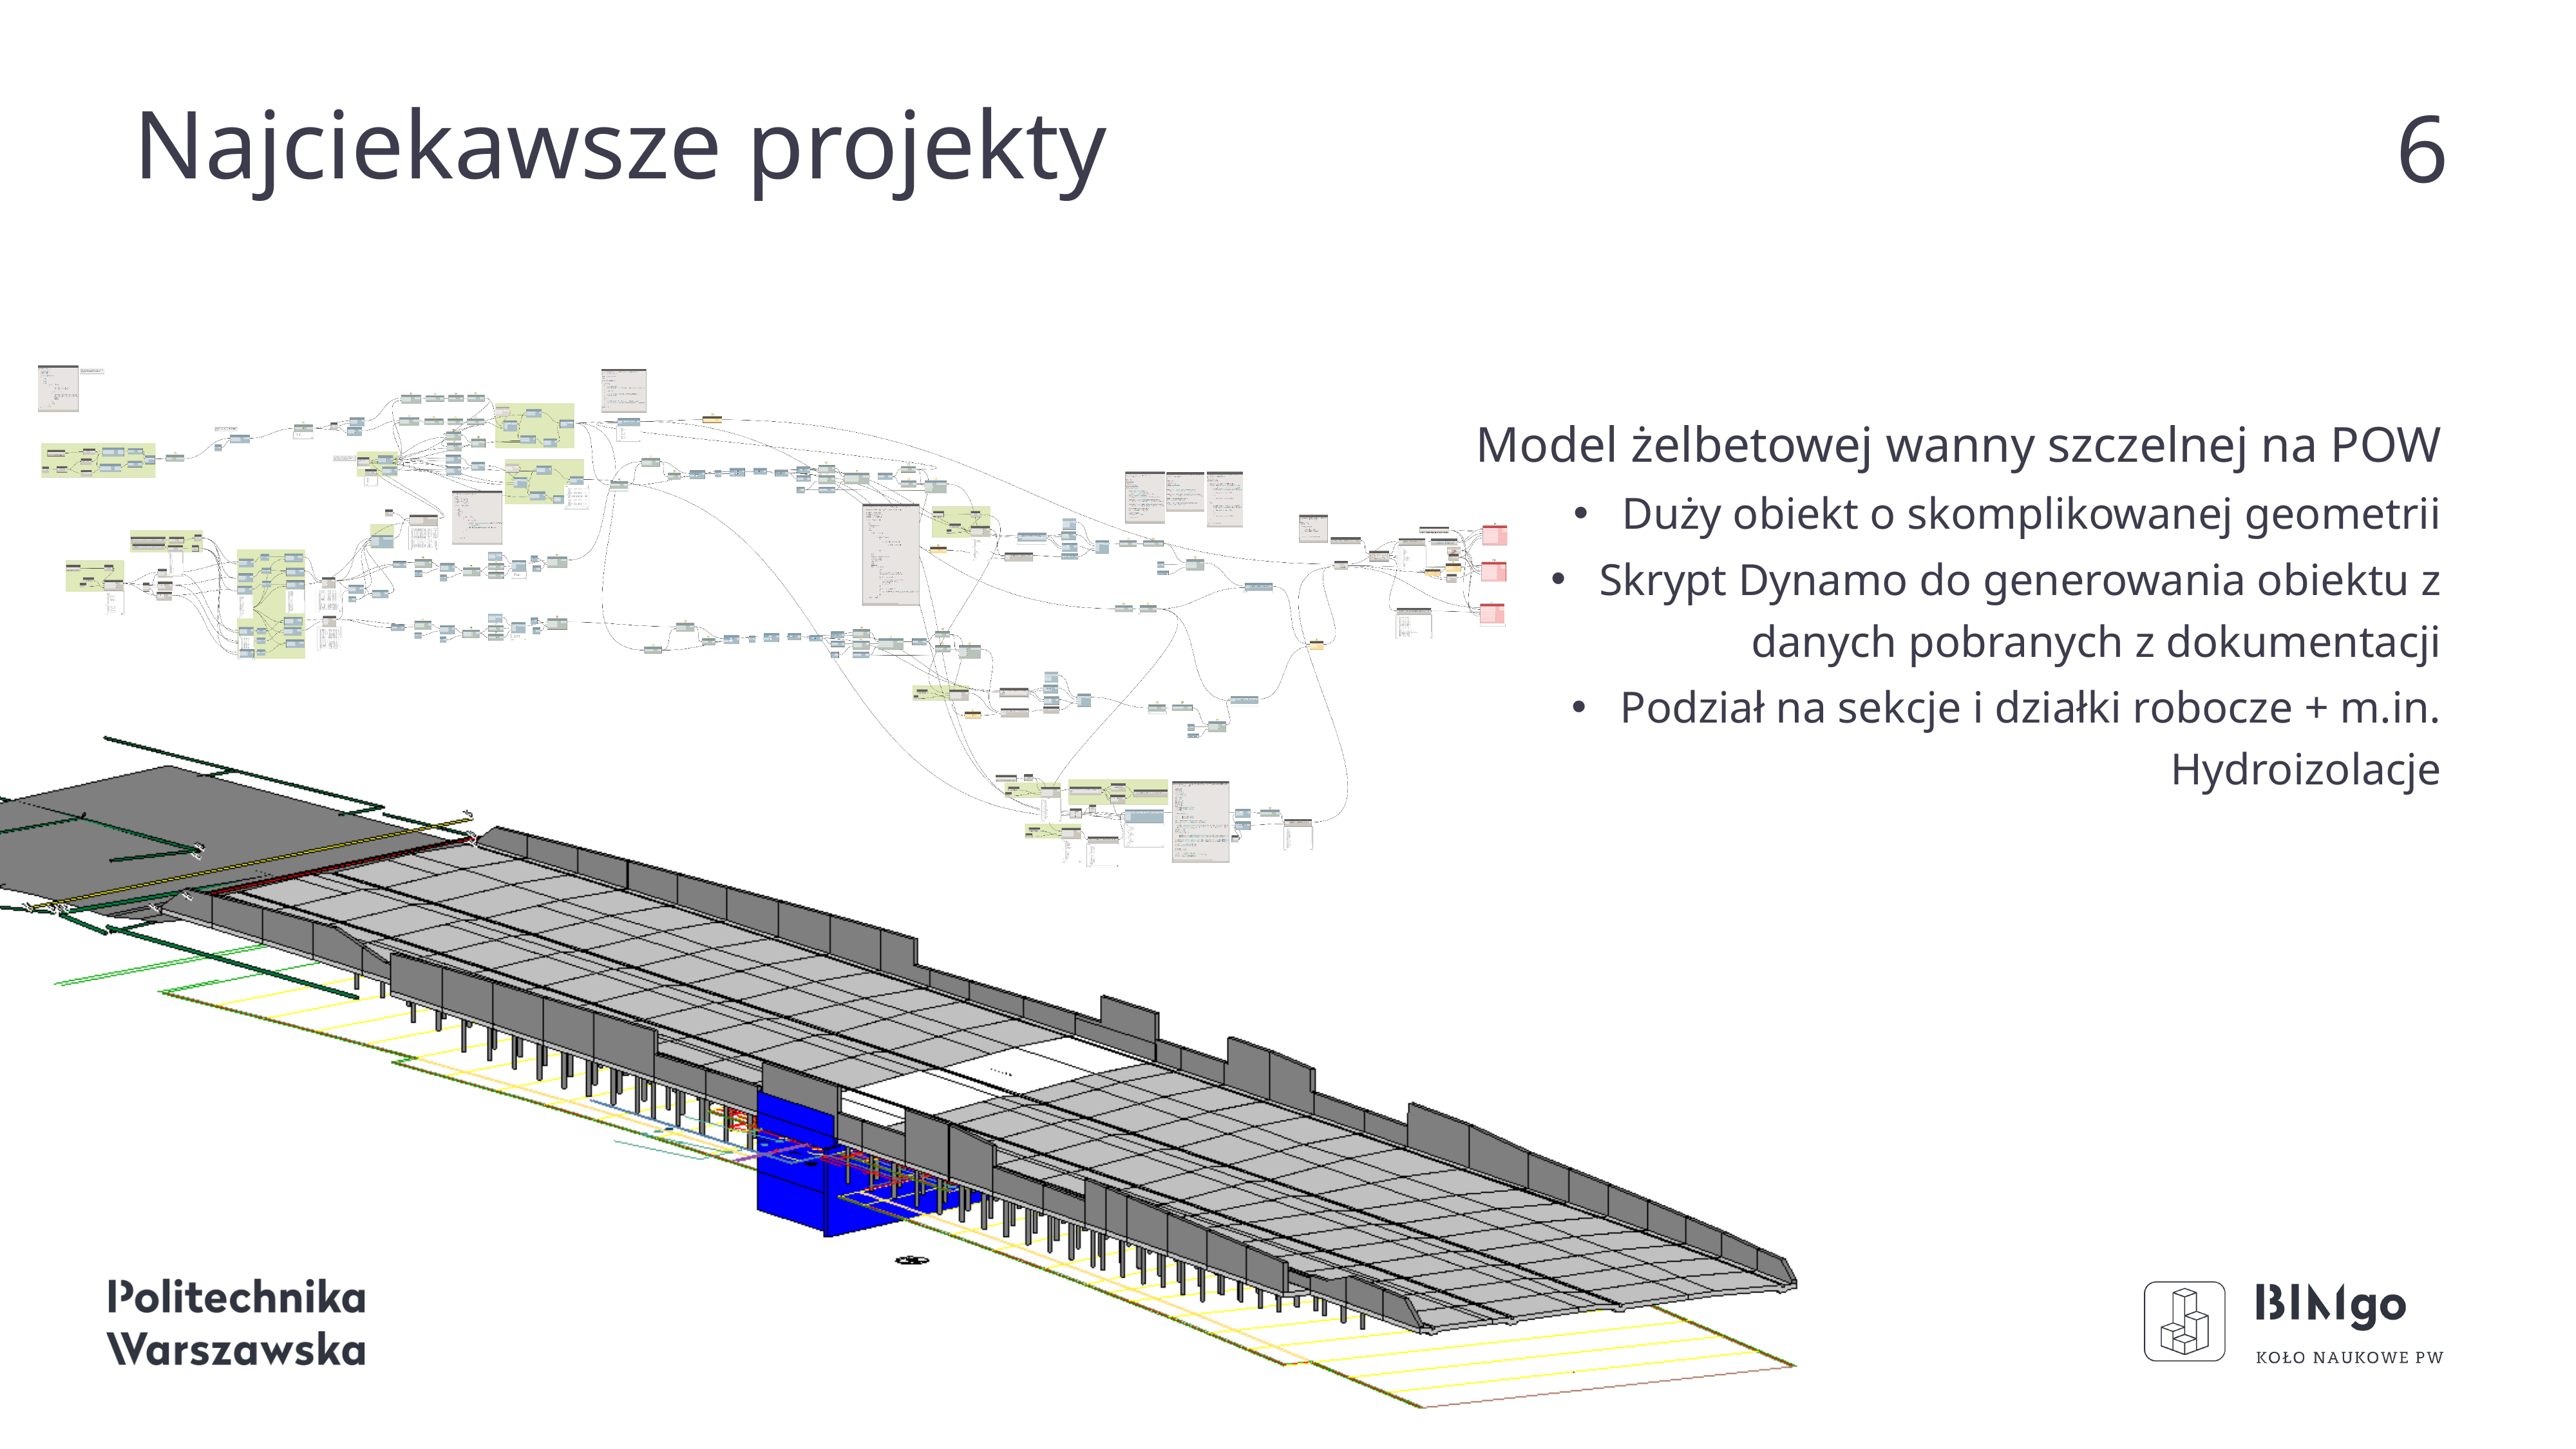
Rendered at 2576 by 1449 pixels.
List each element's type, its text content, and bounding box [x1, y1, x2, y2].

picture [2141, 1278, 2448, 1366]
text_box Najciekawsze projekty [133, 95, 1967, 200]
list Model żelbetowej wanny szczelnej na POW Duży obiekt o skomplikowanej geometrii Skrypt Dynamo do generowania obiektu z danych pobranych z dokumentacji Podział na sekcje i działki robocze + m.in. Hydroizolacje [1512, 402, 2443, 1141]
slide_number 6 [2396, 102, 2448, 208]
picture [0, 364, 1857, 1449]
